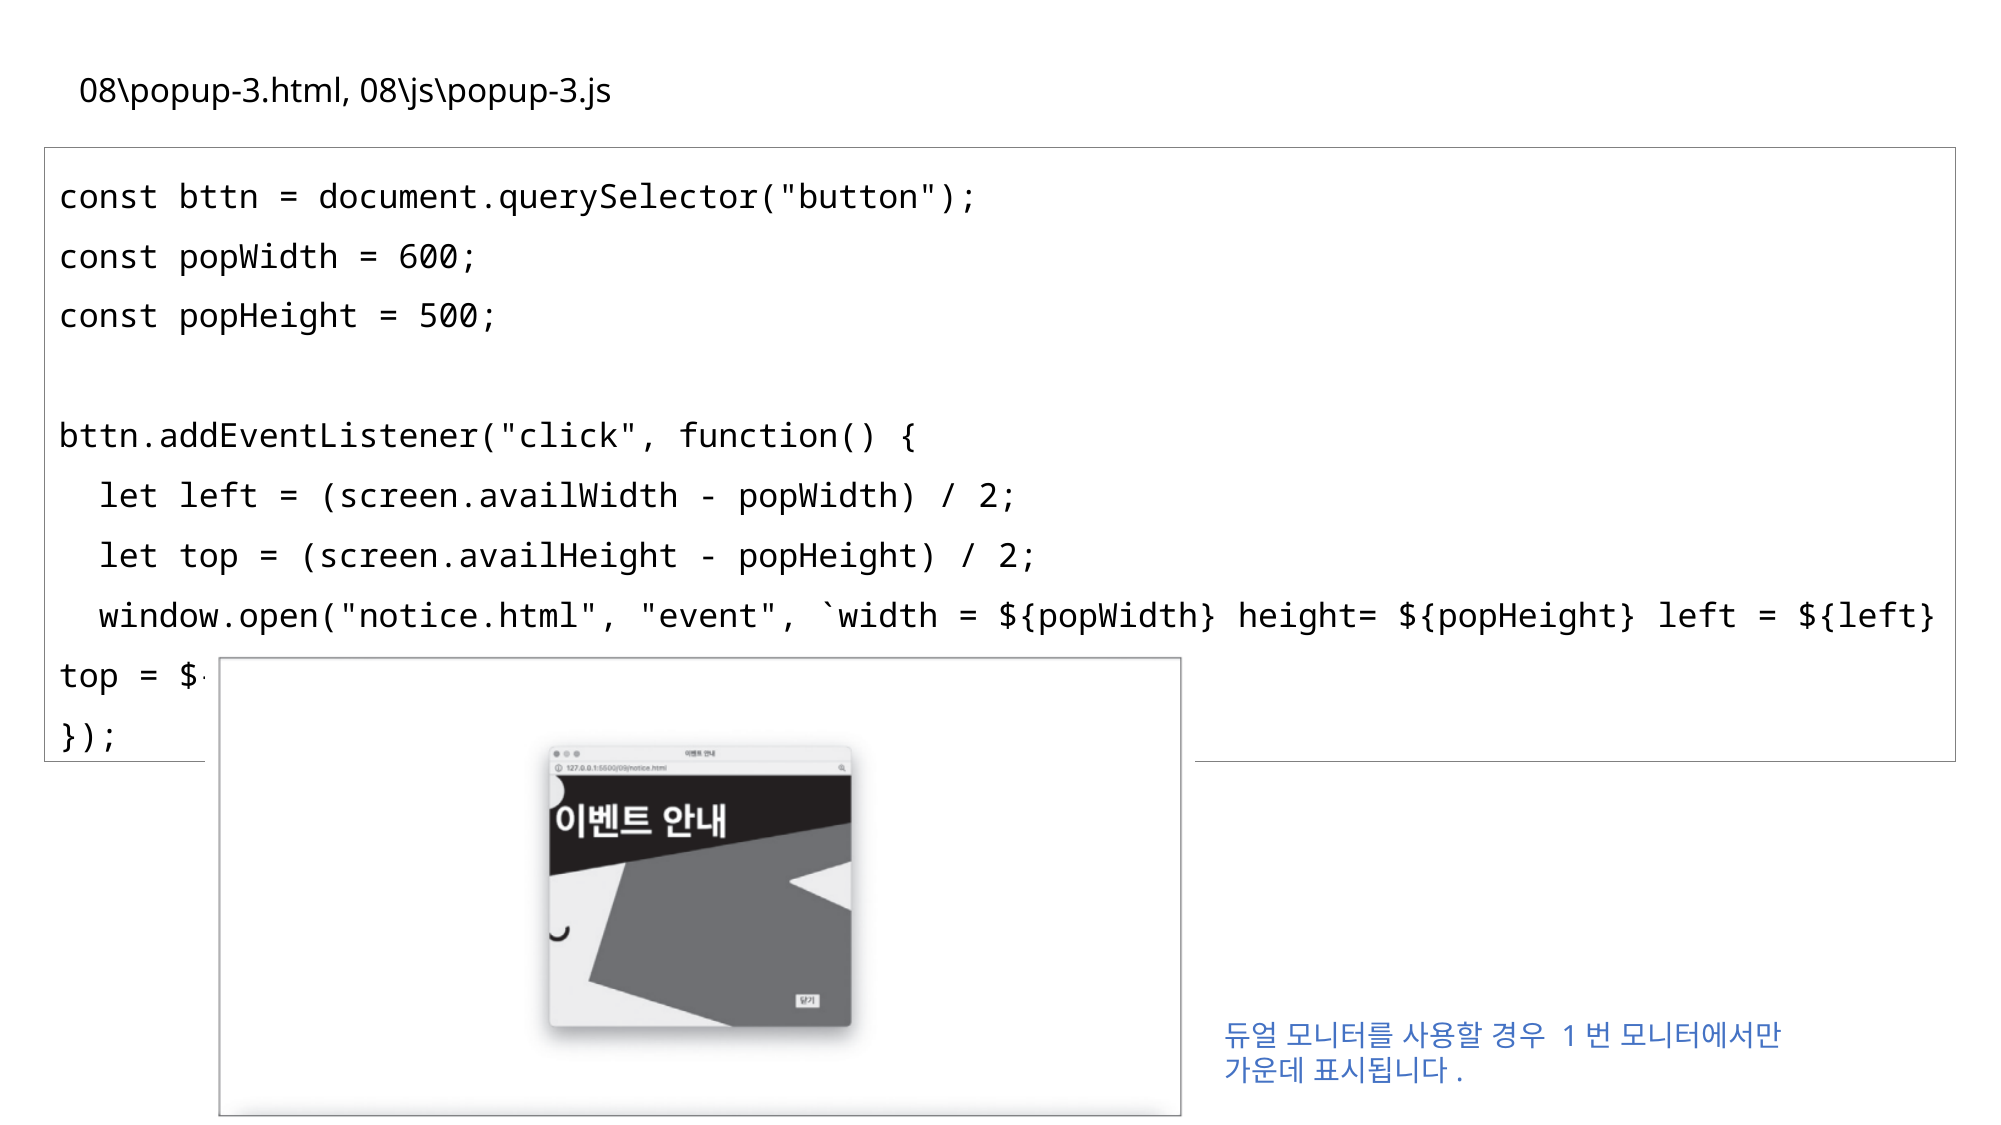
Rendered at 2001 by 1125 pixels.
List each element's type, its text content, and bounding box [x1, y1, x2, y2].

text_box const bttn = document.querySelector("button"); const popWidth = 600; const popHeight = 500; bttn.addEventListener("click", function() { let left = (screen.availWidth - popWidth) / 2; let top = (screen.availHeight - popHeight) / 2; window.open("notice.html", "event", `width = ${popWidth} height= ${popHeight} left = ${left} top = ${top}`); }); [44, 147, 1956, 762]
text_box 듀얼 모니터를 사용할 경우 1번 모니터에서만 가운데 표시됩니다. [1209, 1009, 1840, 1095]
text_box 08\popup-3.html, 08\js\popup-3.js [64, 61, 1168, 116]
picture [205, 639, 1195, 1125]
